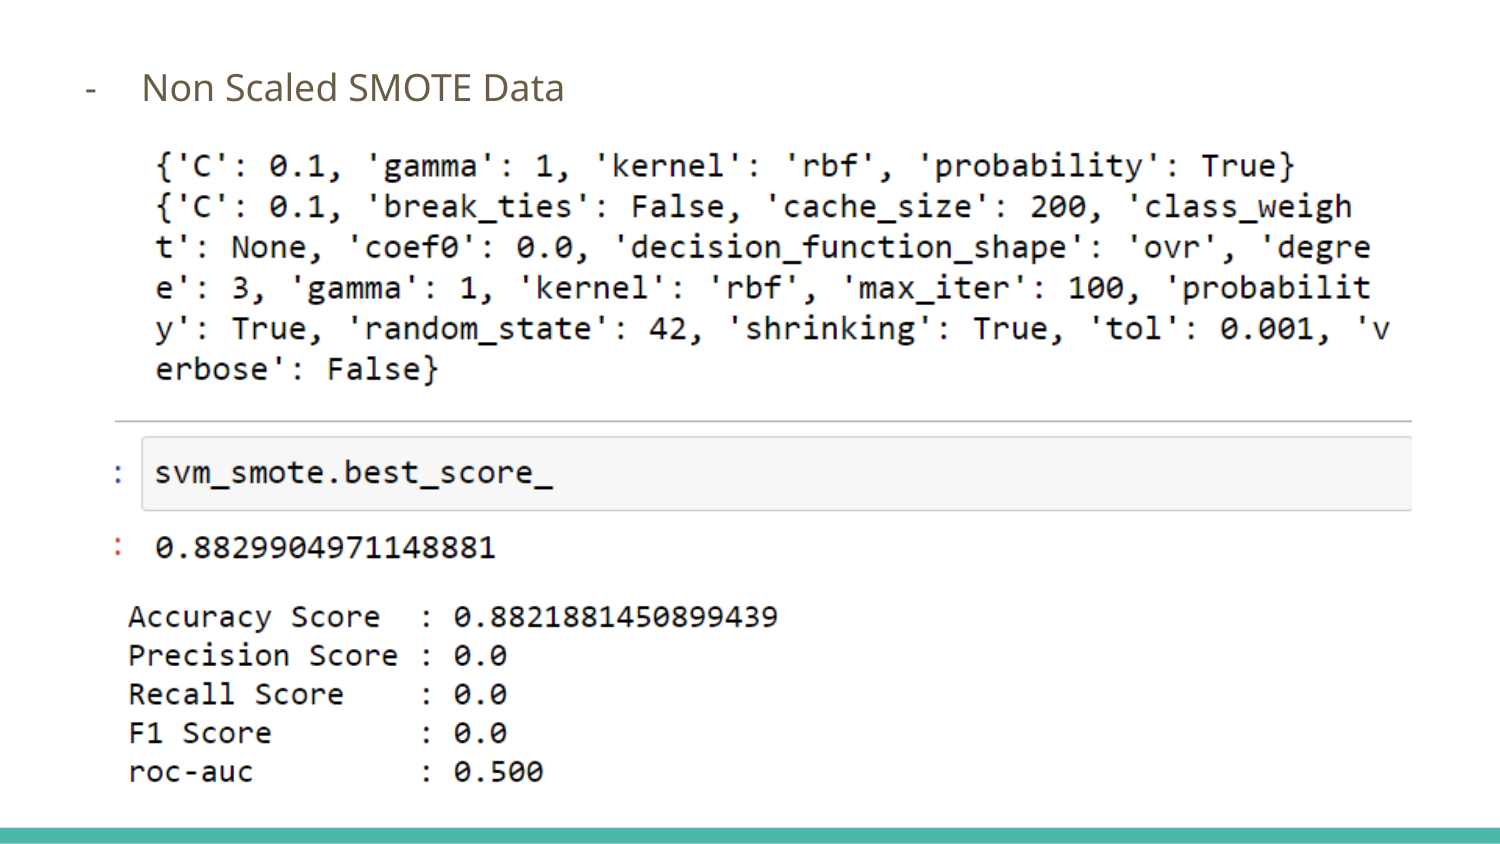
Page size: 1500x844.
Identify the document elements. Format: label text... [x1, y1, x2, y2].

list Non Scaled SMOTE Data [51, 42, 1449, 134]
picture [114, 133, 1413, 794]
